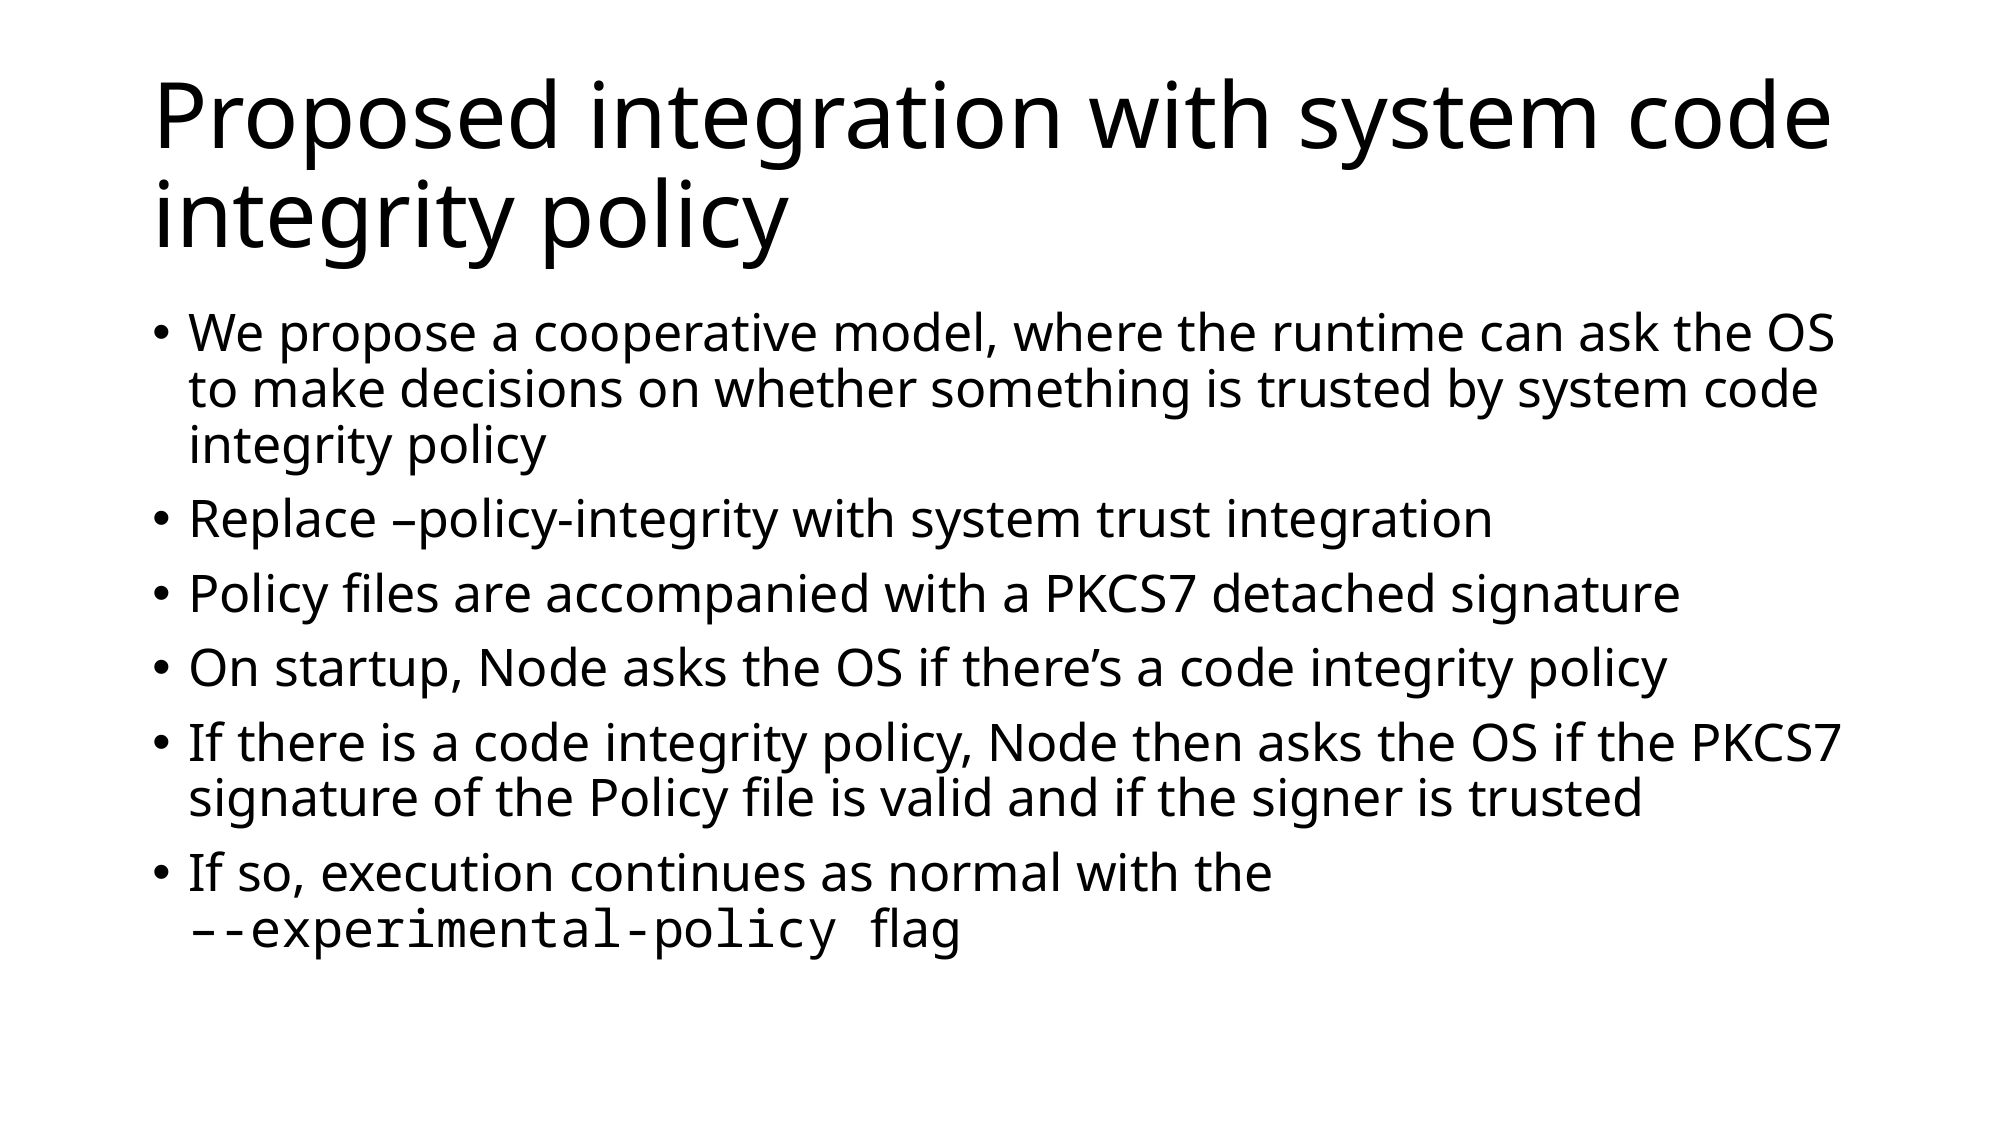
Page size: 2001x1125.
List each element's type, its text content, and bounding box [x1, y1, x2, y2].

list We propose a cooperative model, where the runtime can ask the OS to make decisions on whether something is trusted by system code integrity policy Replace –policy-integrity with system trust integration Policy files are accompanied with a PKCS7 detached signature On startup, Node asks the OS if there’s a code integrity policy If there is a code integrity policy, Node then asks the OS if the PKCS7 signature of the Policy file is valid and if the signer is trusted If so, execution continues as normal with the –-experimental-policy flag [137, 299, 1863, 1014]
title Proposed integration with system code integrity policy [137, 59, 1863, 278]
